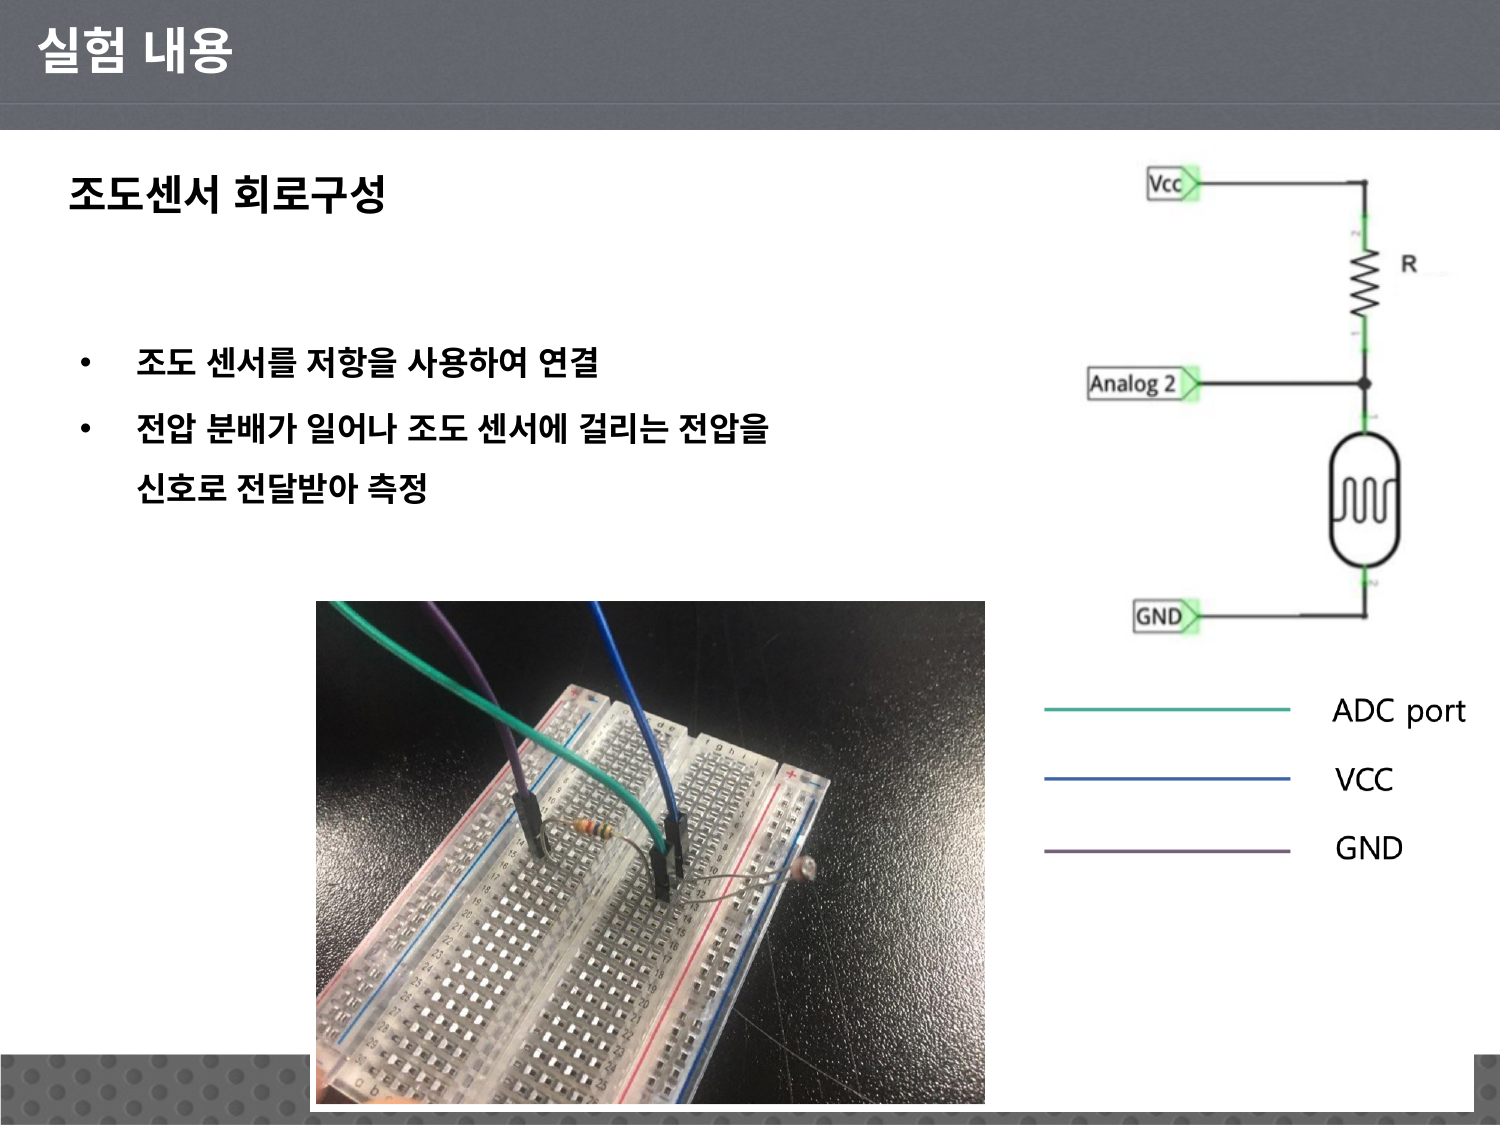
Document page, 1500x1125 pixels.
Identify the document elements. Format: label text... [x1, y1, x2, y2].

list 실험 내용 [21, 12, 550, 102]
list 조도센서 회로구성 [53, 160, 1034, 232]
text_box 조도 센서를 저항을 사용하여 연결 전압 분배가 일어나 조도 센서에 걸리는 전압을 신호로 전달받아 측정 [64, 314, 1046, 1012]
picture [310, 144, 1477, 1112]
